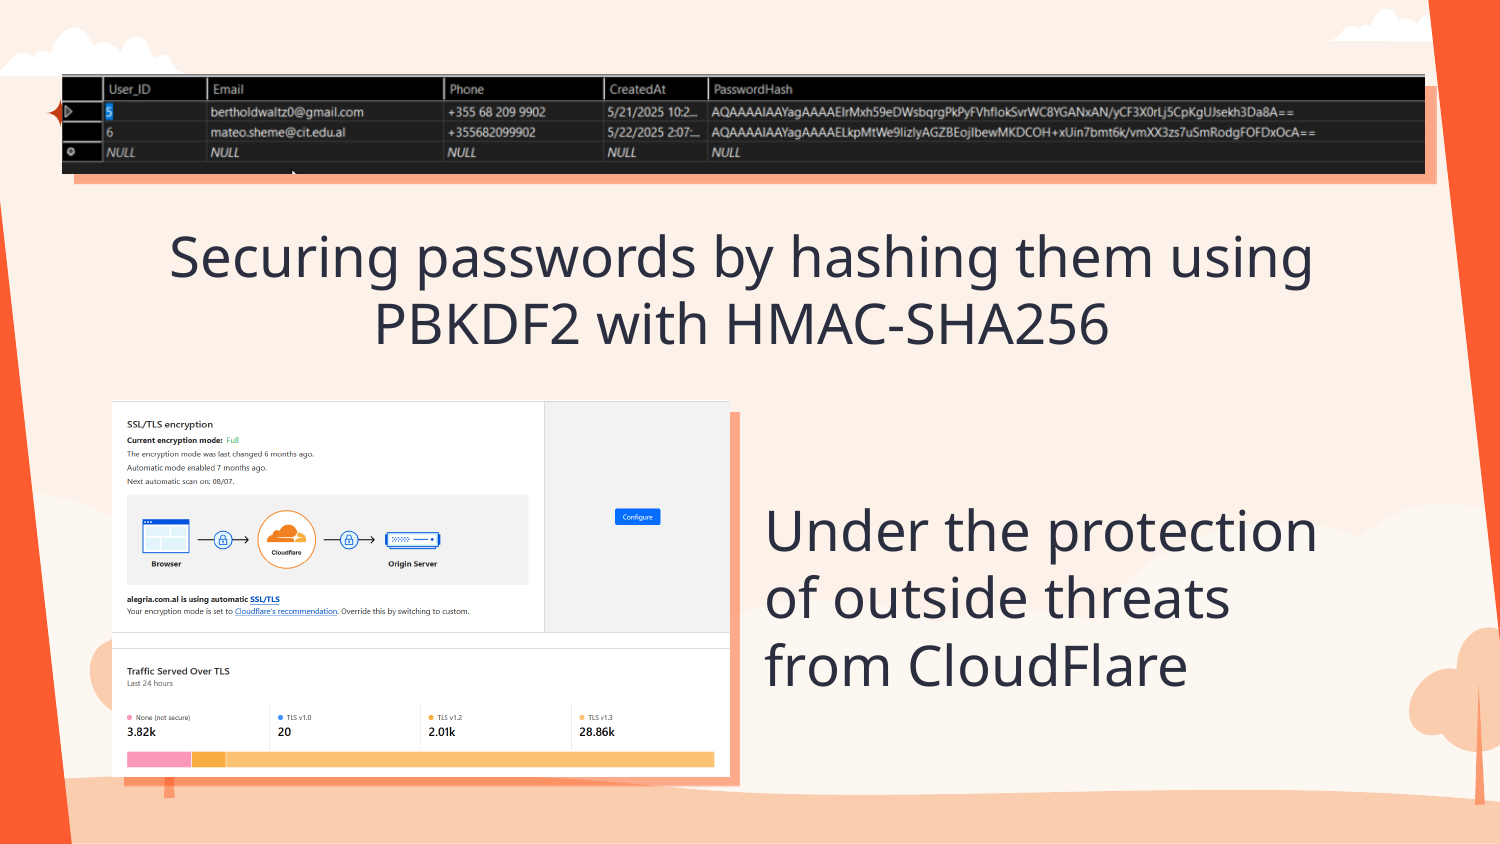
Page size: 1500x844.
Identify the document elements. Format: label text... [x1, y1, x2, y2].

picture [112, 400, 730, 778]
picture [62, 74, 1426, 175]
text_box Under the protection of outside threats from CloudFlare [749, 487, 1500, 705]
title Securing passwords by hashing them using PBKDF2 with HMAC-SHA256 [112, 206, 1388, 300]
